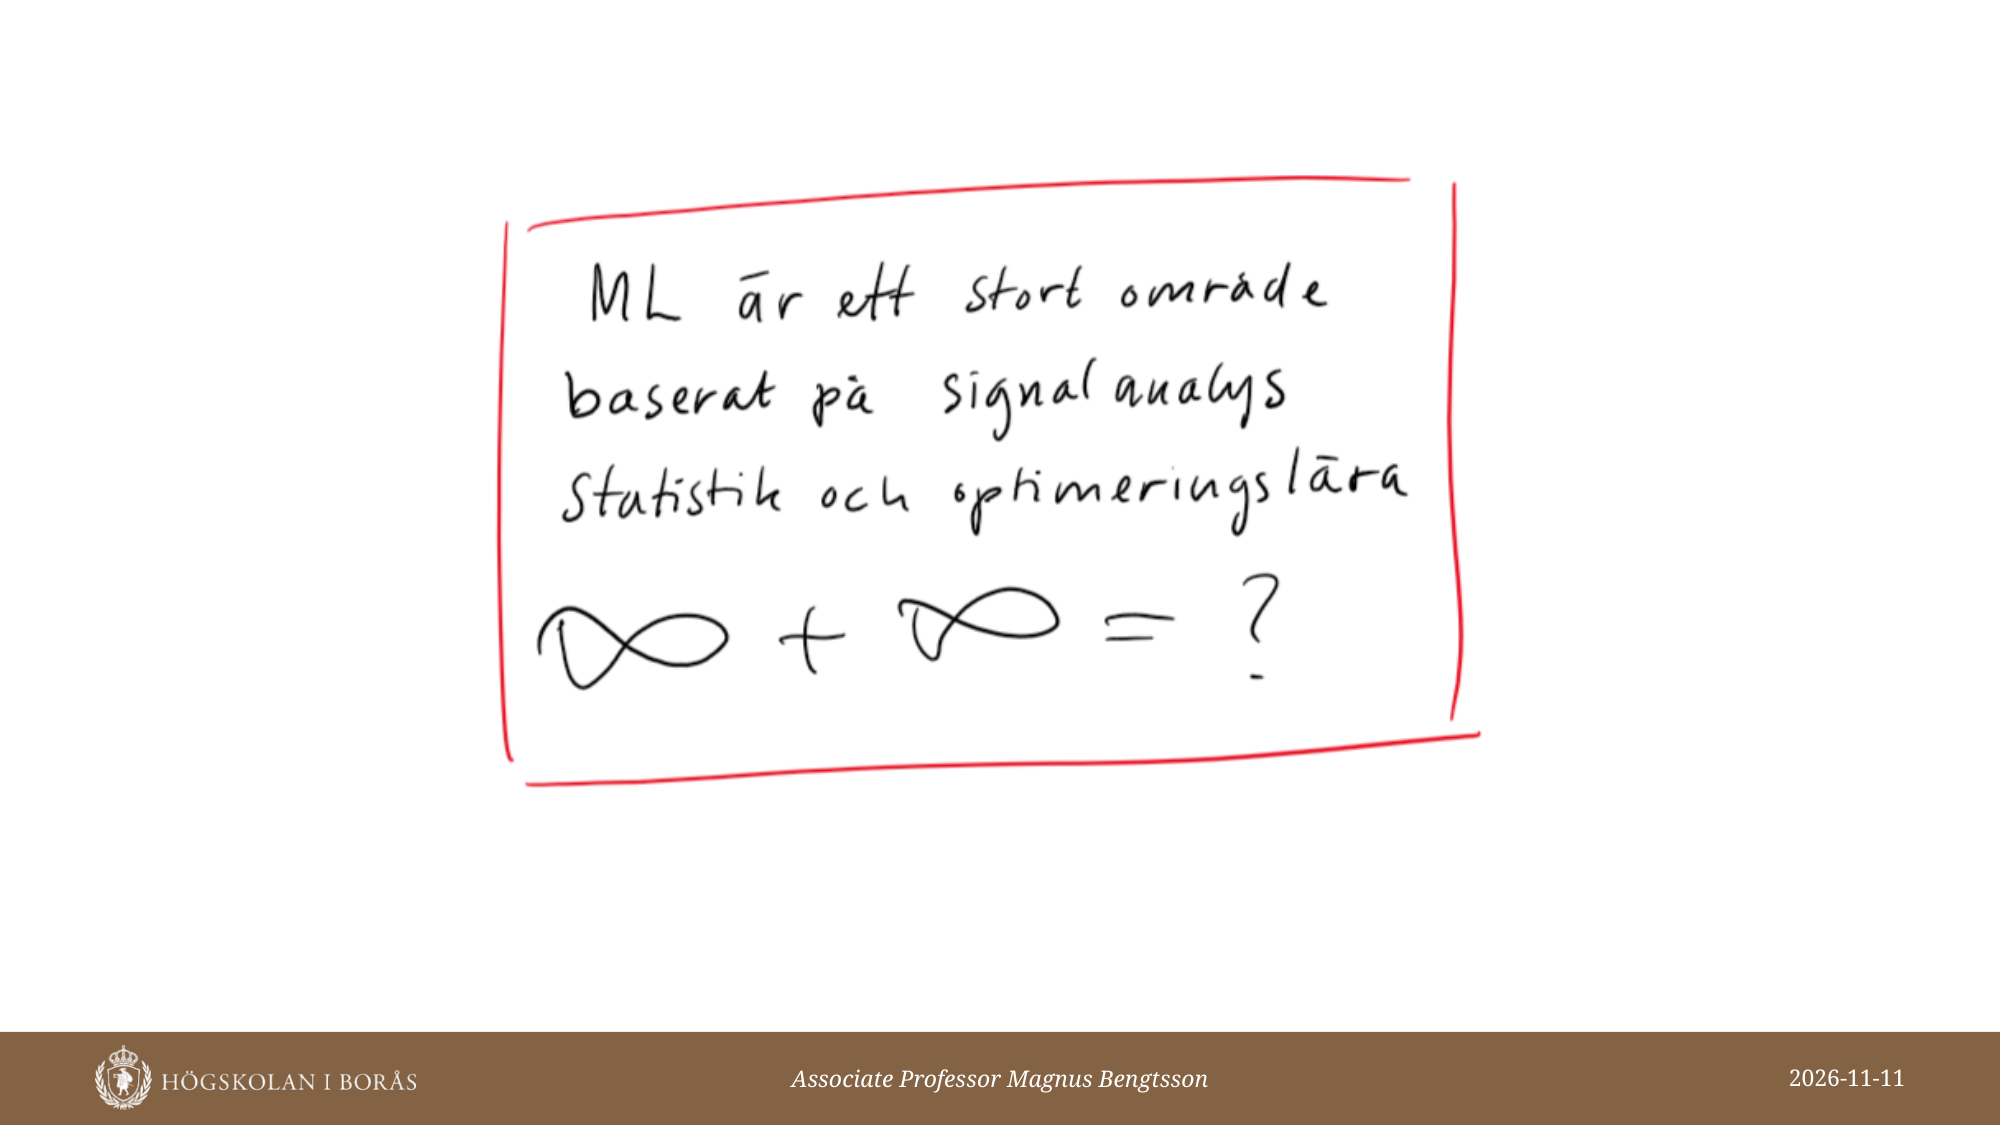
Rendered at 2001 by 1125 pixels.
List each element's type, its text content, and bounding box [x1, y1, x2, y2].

footer Associate Professor Magnus Bengtsson [471, 1059, 1529, 1098]
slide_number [1726, 1061, 1906, 1098]
picture [380, 107, 1619, 829]
picture [95, 1045, 416, 1110]
